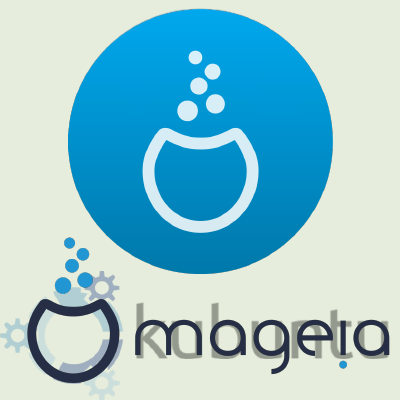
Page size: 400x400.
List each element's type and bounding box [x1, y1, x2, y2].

text_box [0, 0, 400, 400]
